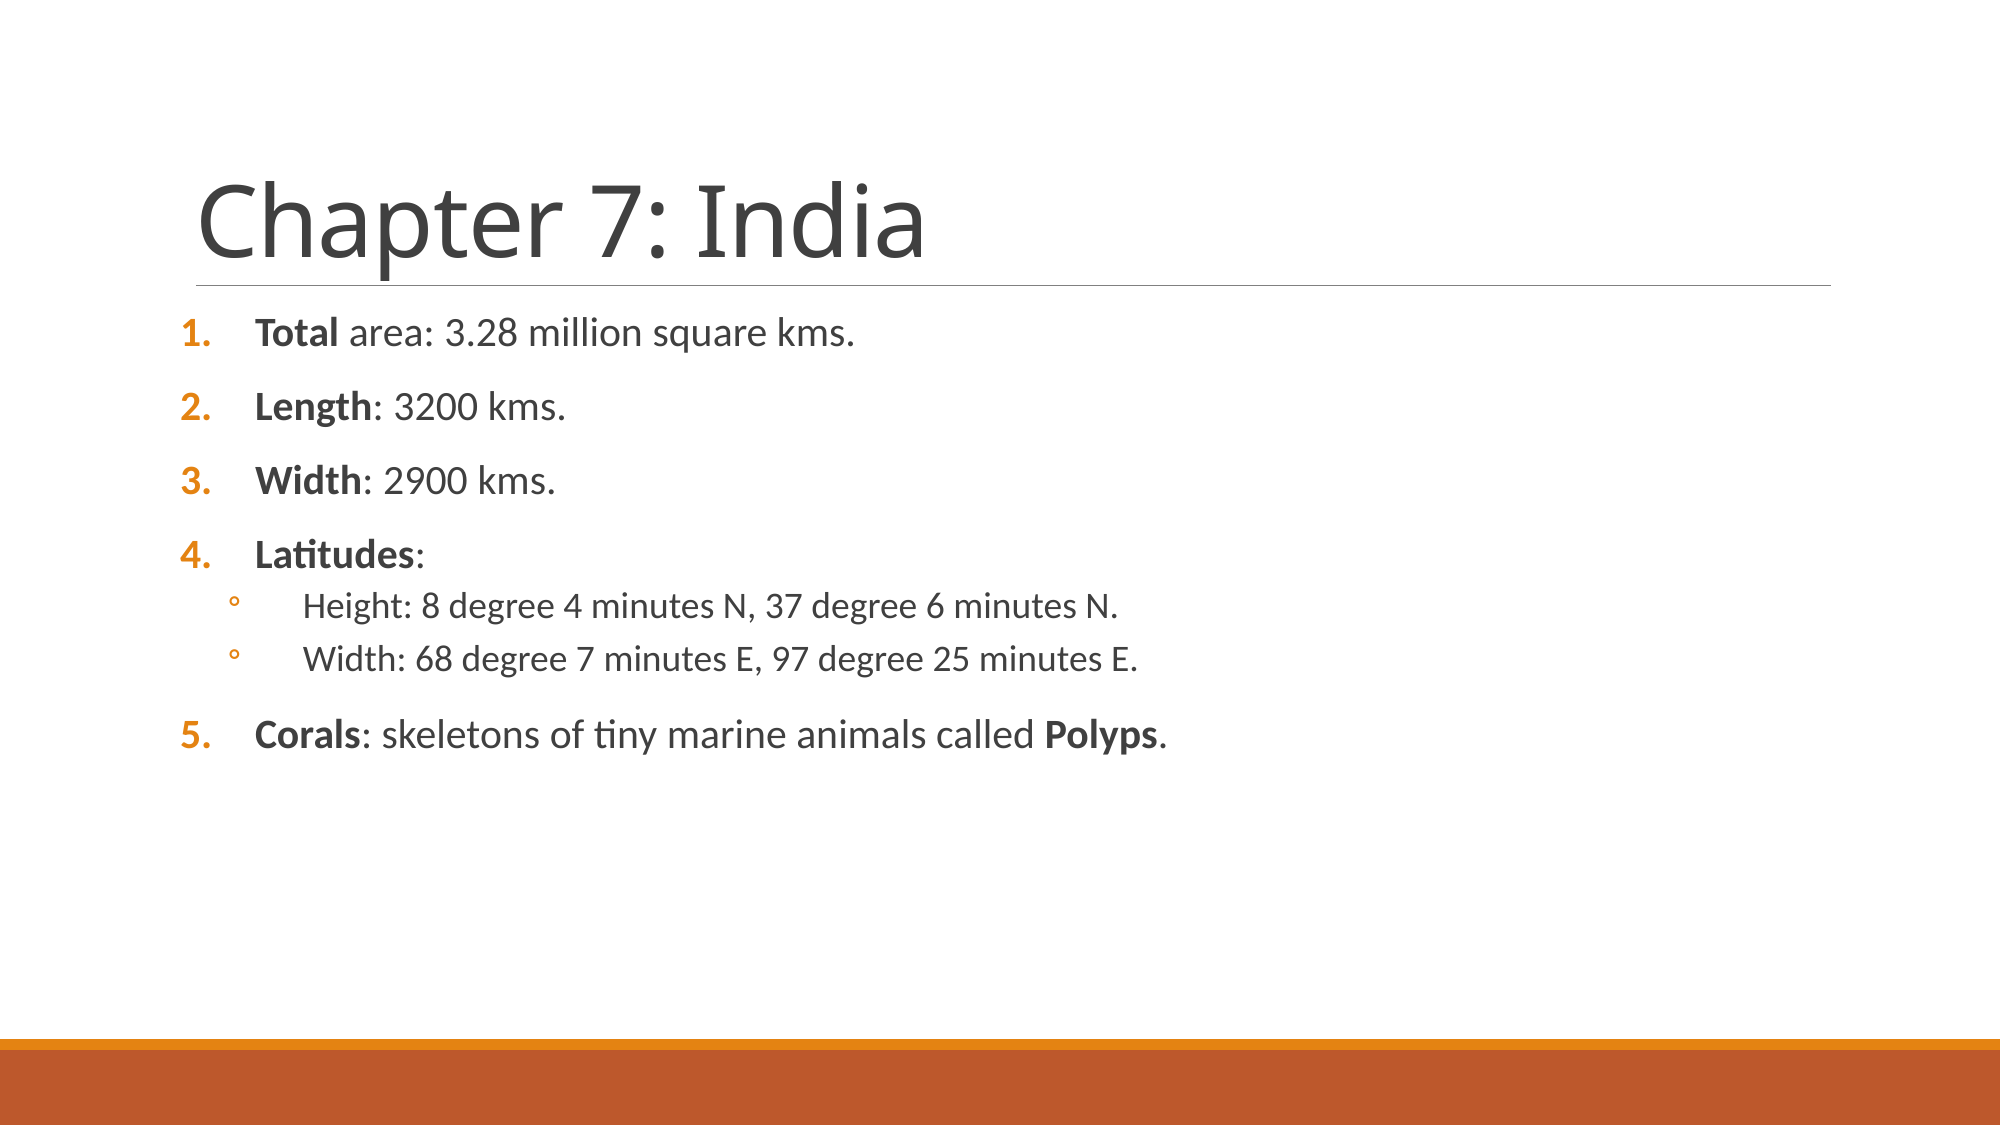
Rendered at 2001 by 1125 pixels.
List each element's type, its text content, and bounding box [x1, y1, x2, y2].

title Chapter 7: India [180, 47, 1830, 285]
list Total area: 3.28 million square kms. Length: 3200 kms. Width: 2900 kms. Latitudes: Height: 8 degree 4 minutes N, 37 degree 6 minutes N. Width: 68 degree 7 minutes E, 97 degree 25 minutes E. Corals: skeletons of tiny marine animals called Polyps. [180, 302, 1830, 963]
